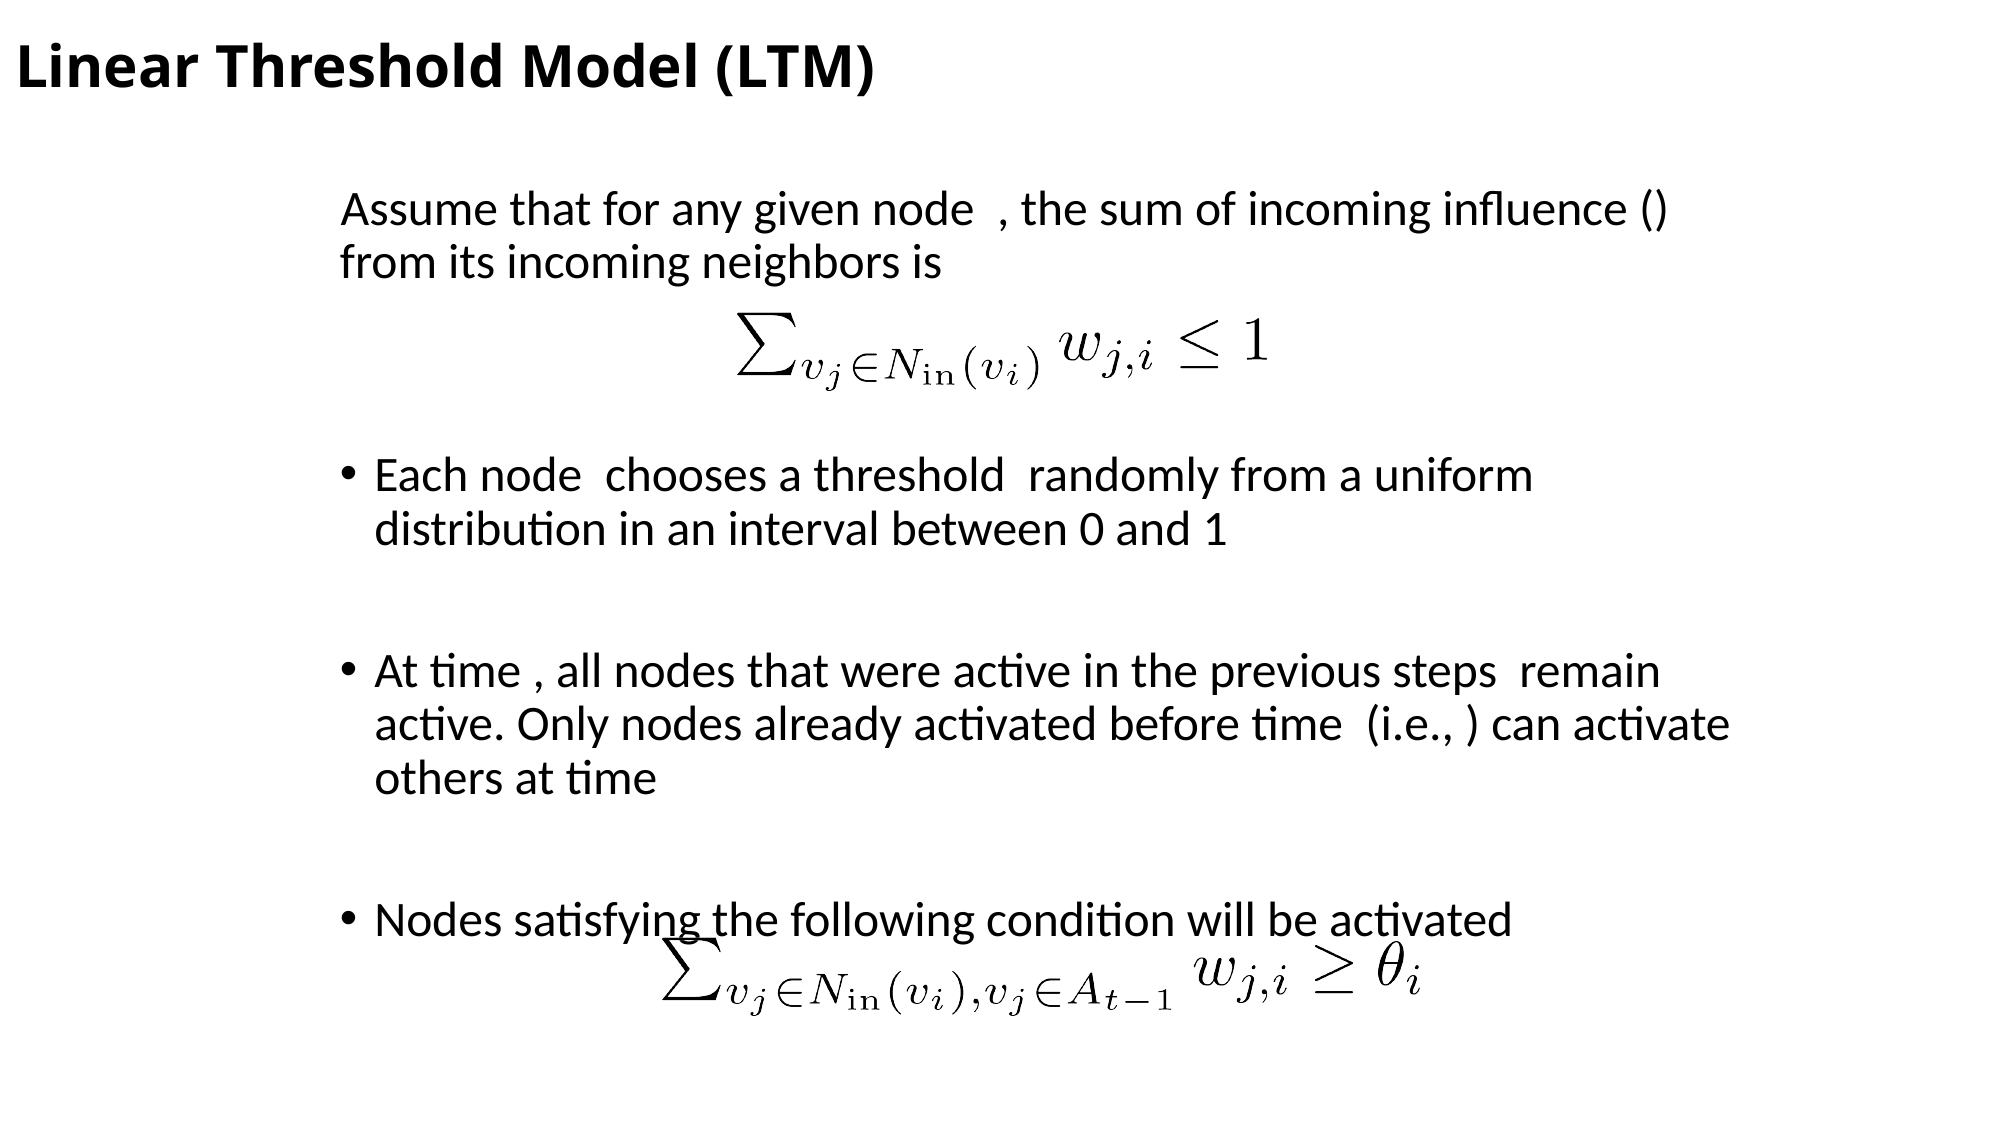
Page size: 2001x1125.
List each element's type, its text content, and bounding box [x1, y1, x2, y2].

picture [662, 937, 1420, 1016]
title Linear Threshold Model (LTM) [0, 0, 2000, 138]
picture [737, 312, 1267, 391]
